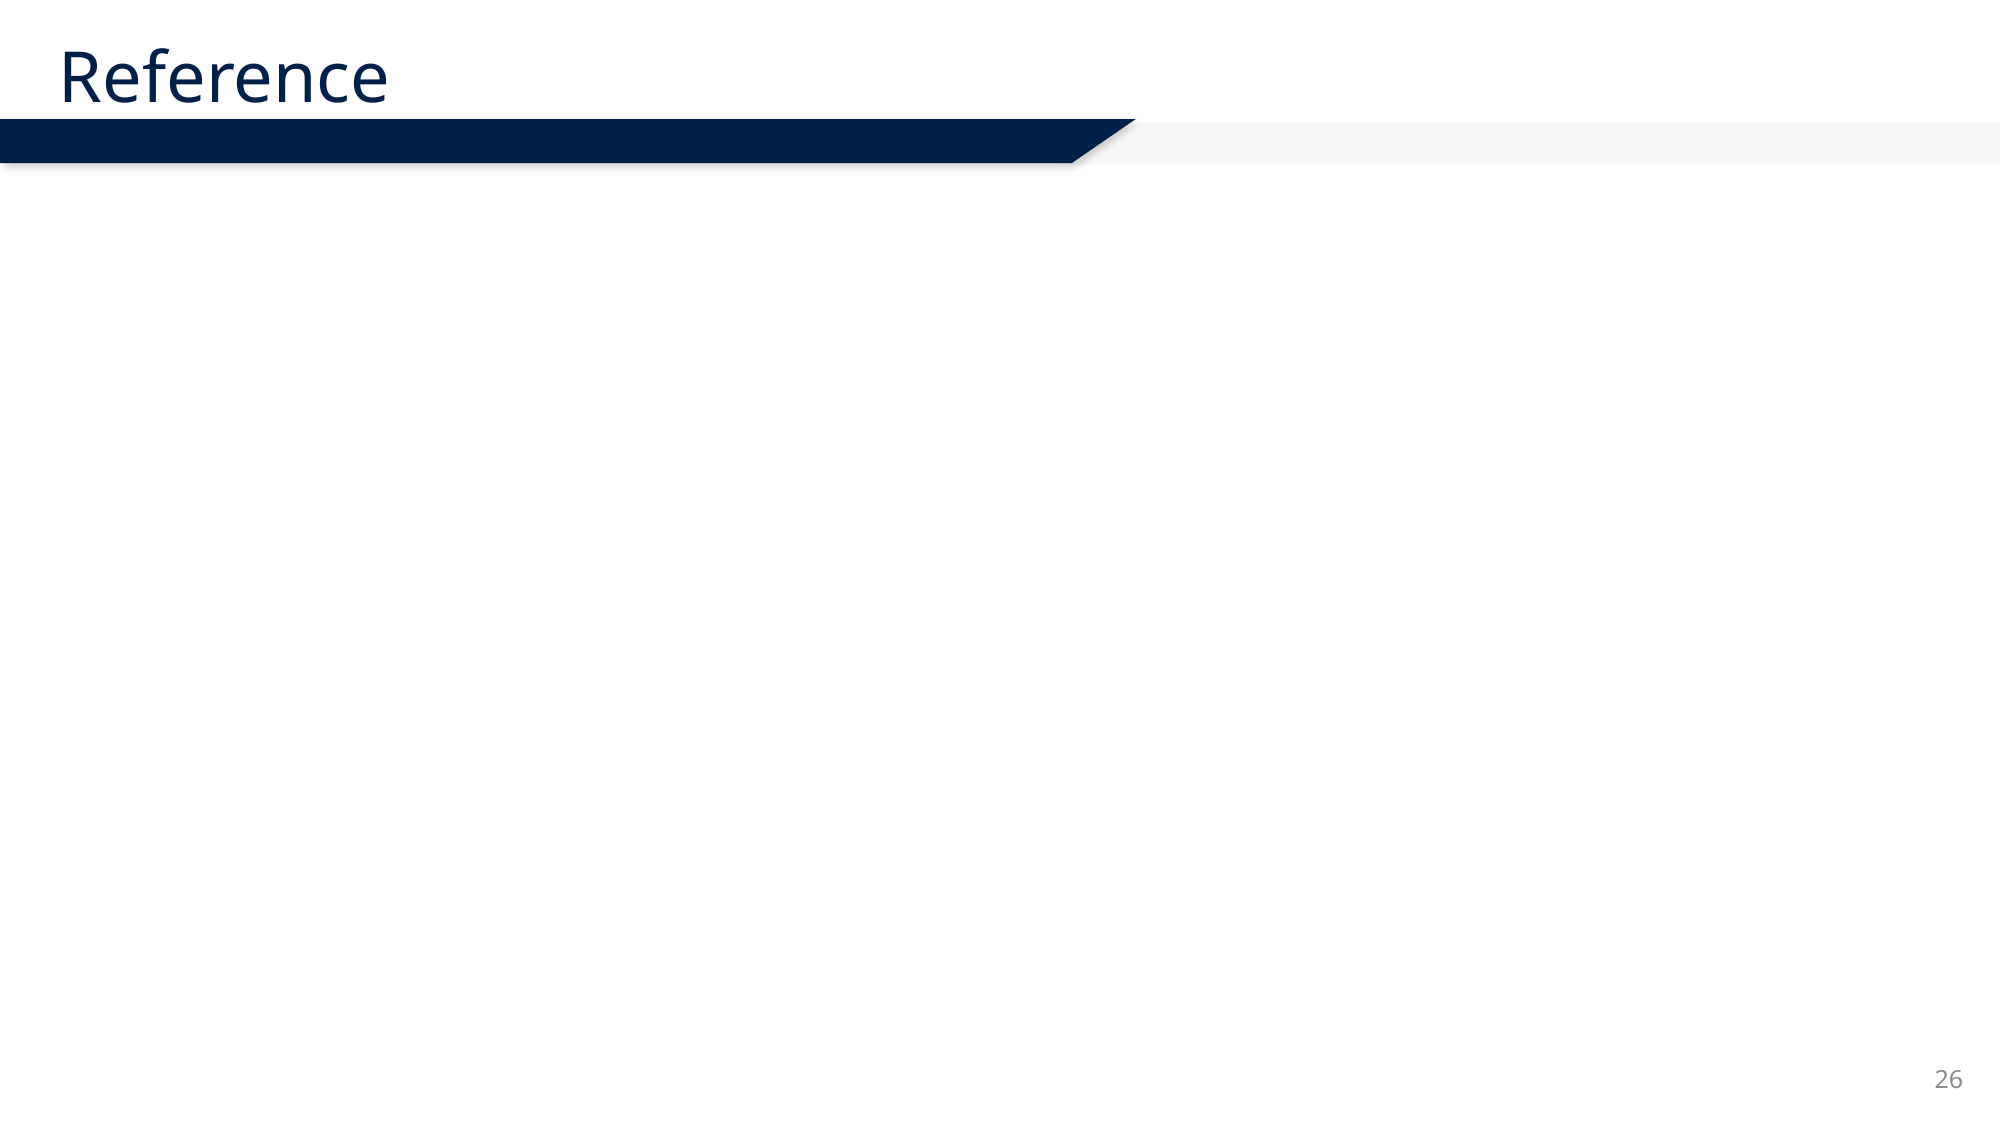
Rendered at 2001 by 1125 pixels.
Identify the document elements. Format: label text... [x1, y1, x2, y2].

slide_number 26 [1884, 1050, 1978, 1111]
title Reference [44, 34, 1053, 126]
